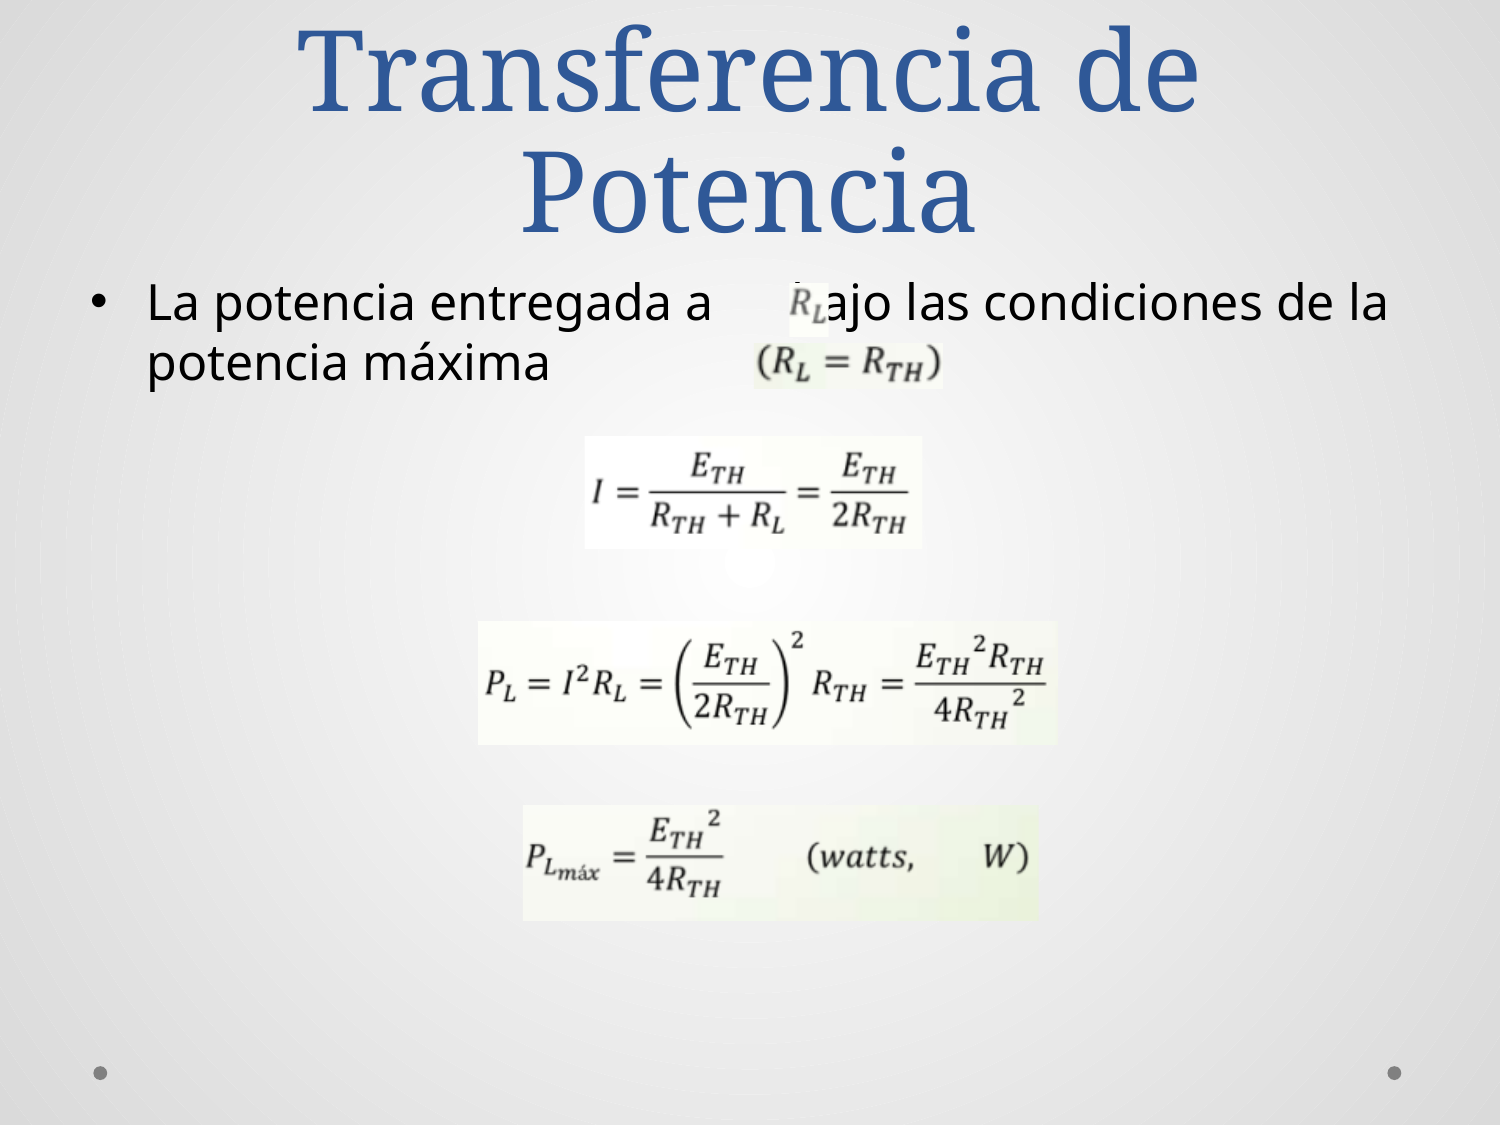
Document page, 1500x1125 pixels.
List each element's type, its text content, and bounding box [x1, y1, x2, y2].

list La potencia entregada a bajo las condiciones de la potencia máxima es: [75, 262, 1425, 1005]
title Teorema de la Máxima Transferencia de Potencia [75, 0, 1425, 262]
picture [522, 804, 1039, 921]
picture [753, 342, 944, 389]
picture [584, 435, 923, 549]
picture [477, 621, 1059, 745]
picture [789, 283, 829, 337]
